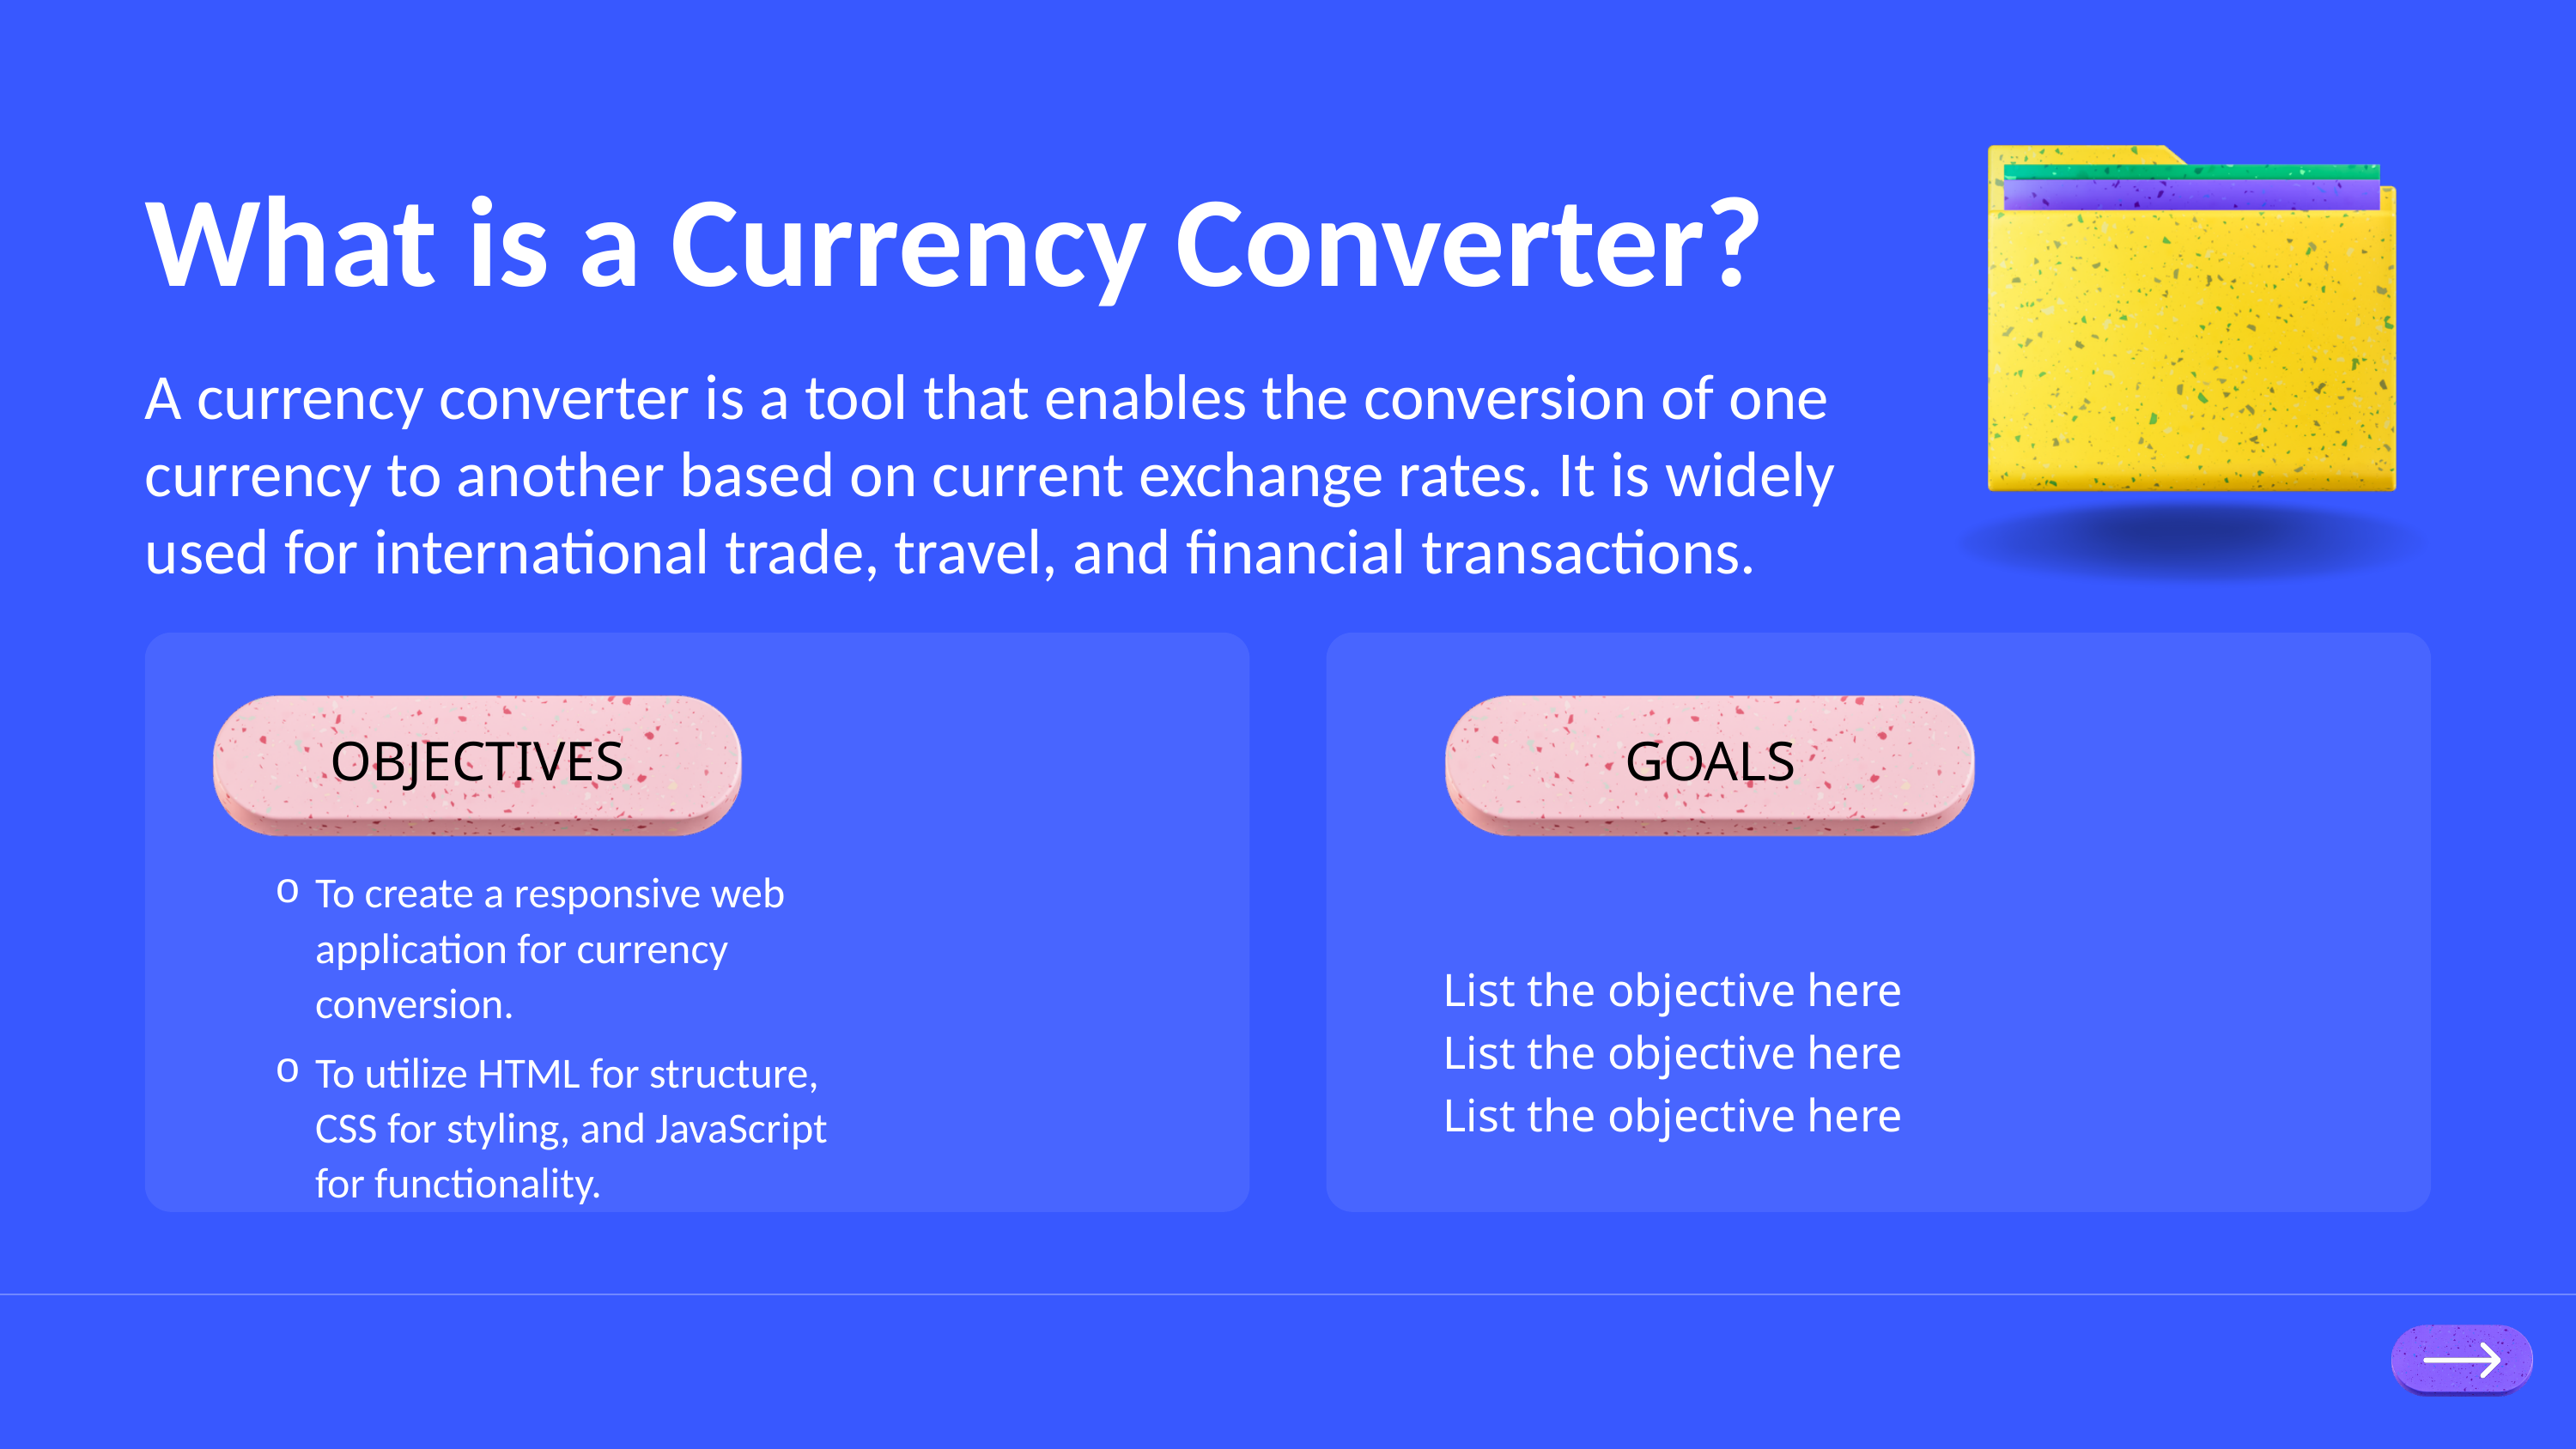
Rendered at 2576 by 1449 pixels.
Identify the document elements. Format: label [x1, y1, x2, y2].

text_box [144, 137, 1880, 590]
text_box [2423, 1342, 2501, 1379]
text_box [2391, 1325, 2534, 1397]
text_box [1987, 144, 2397, 496]
text_box [144, 632, 1250, 1213]
text_box [1326, 632, 2432, 1213]
text_box [1953, 495, 2432, 590]
